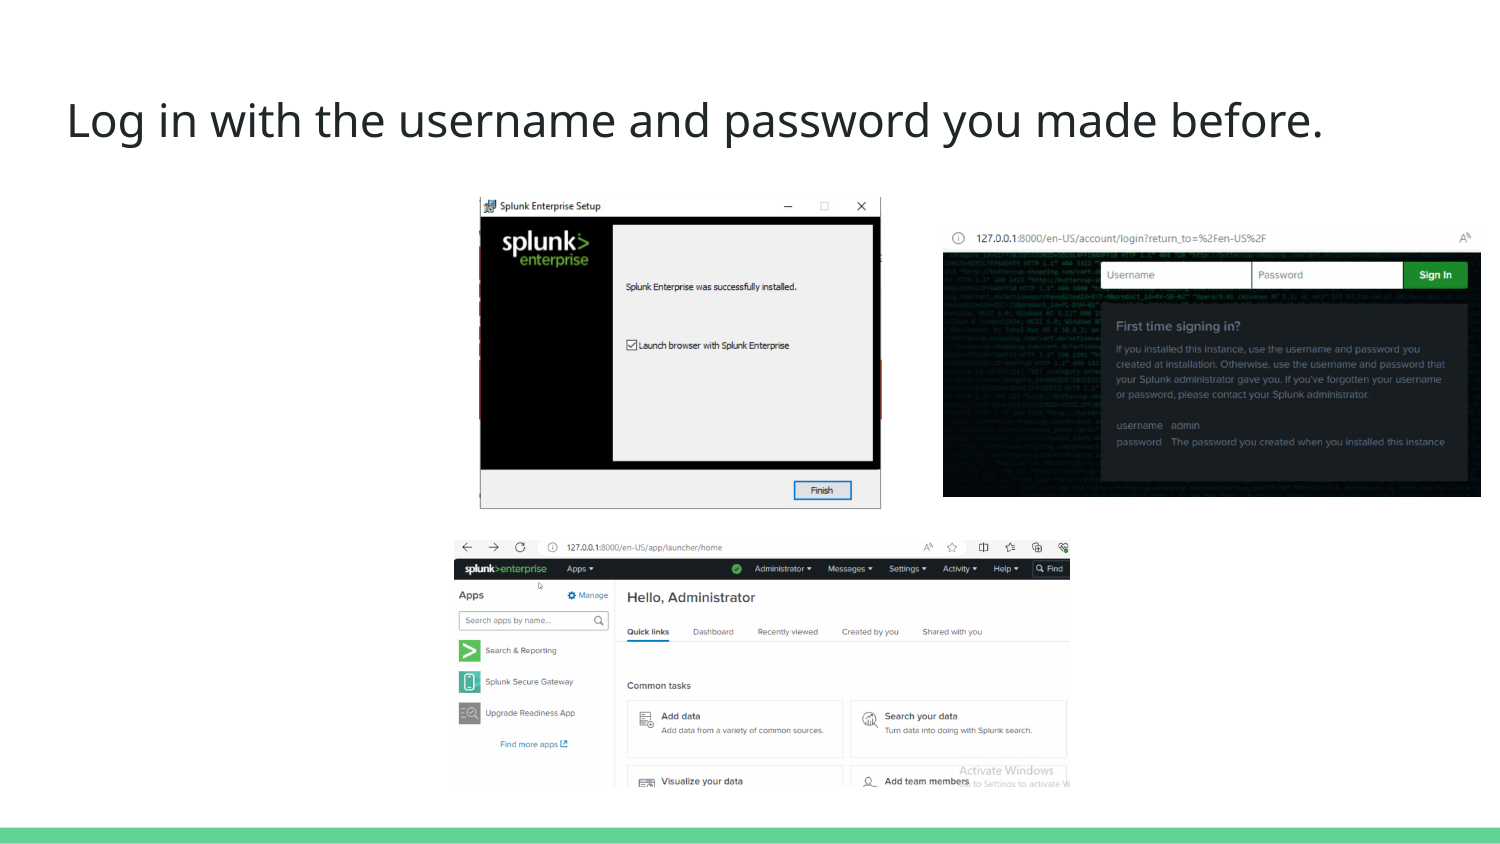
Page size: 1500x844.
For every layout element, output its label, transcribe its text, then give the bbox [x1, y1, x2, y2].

picture [943, 228, 1481, 498]
picture [479, 196, 882, 511]
picture [454, 540, 1070, 788]
title Log in with the username and password you made before. [51, 72, 1449, 167]
